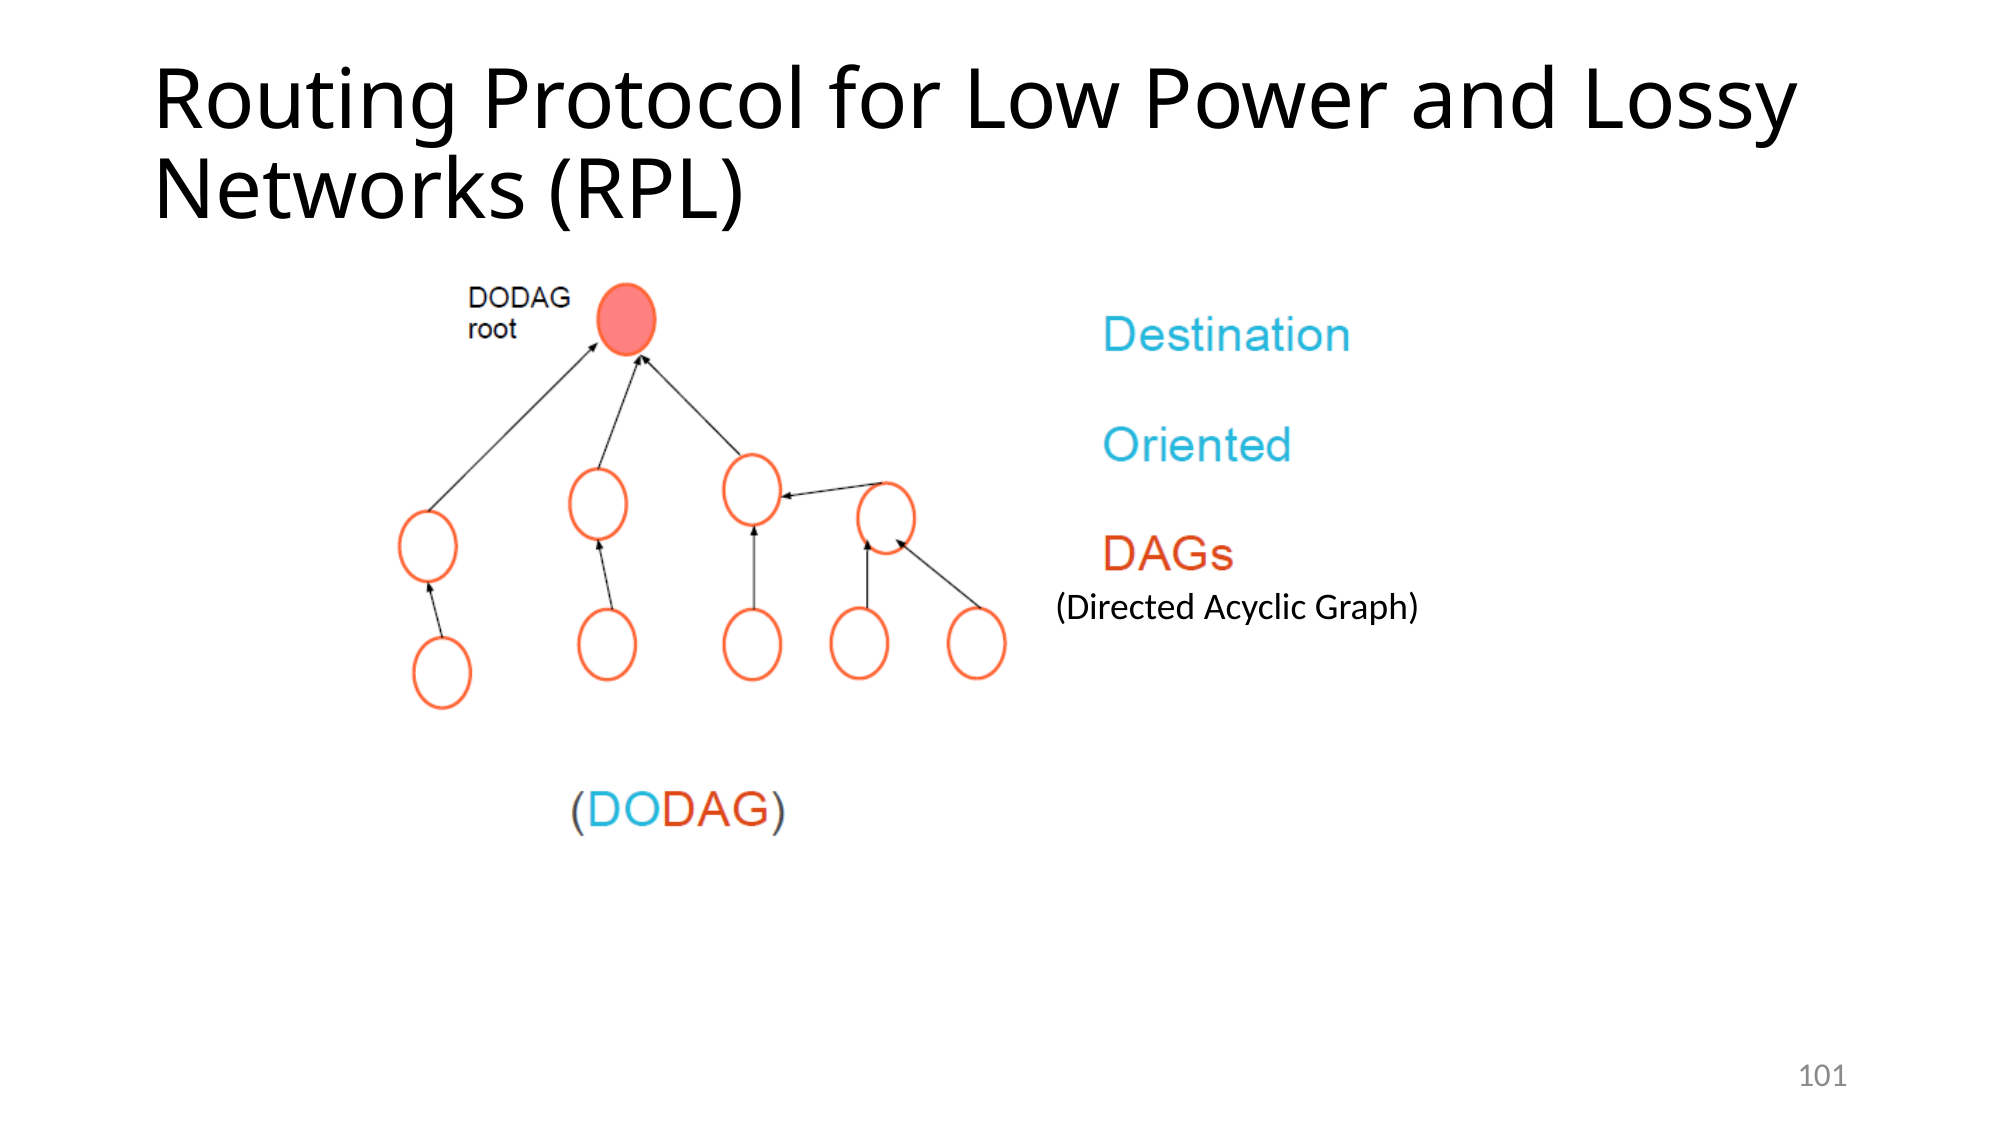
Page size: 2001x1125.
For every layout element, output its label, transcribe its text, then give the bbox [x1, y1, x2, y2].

title Routing Protocol for Low Power and Lossy Networks (RPL) [137, 38, 1863, 256]
picture [316, 196, 1742, 870]
slide_number 101 [1412, 1042, 1863, 1103]
